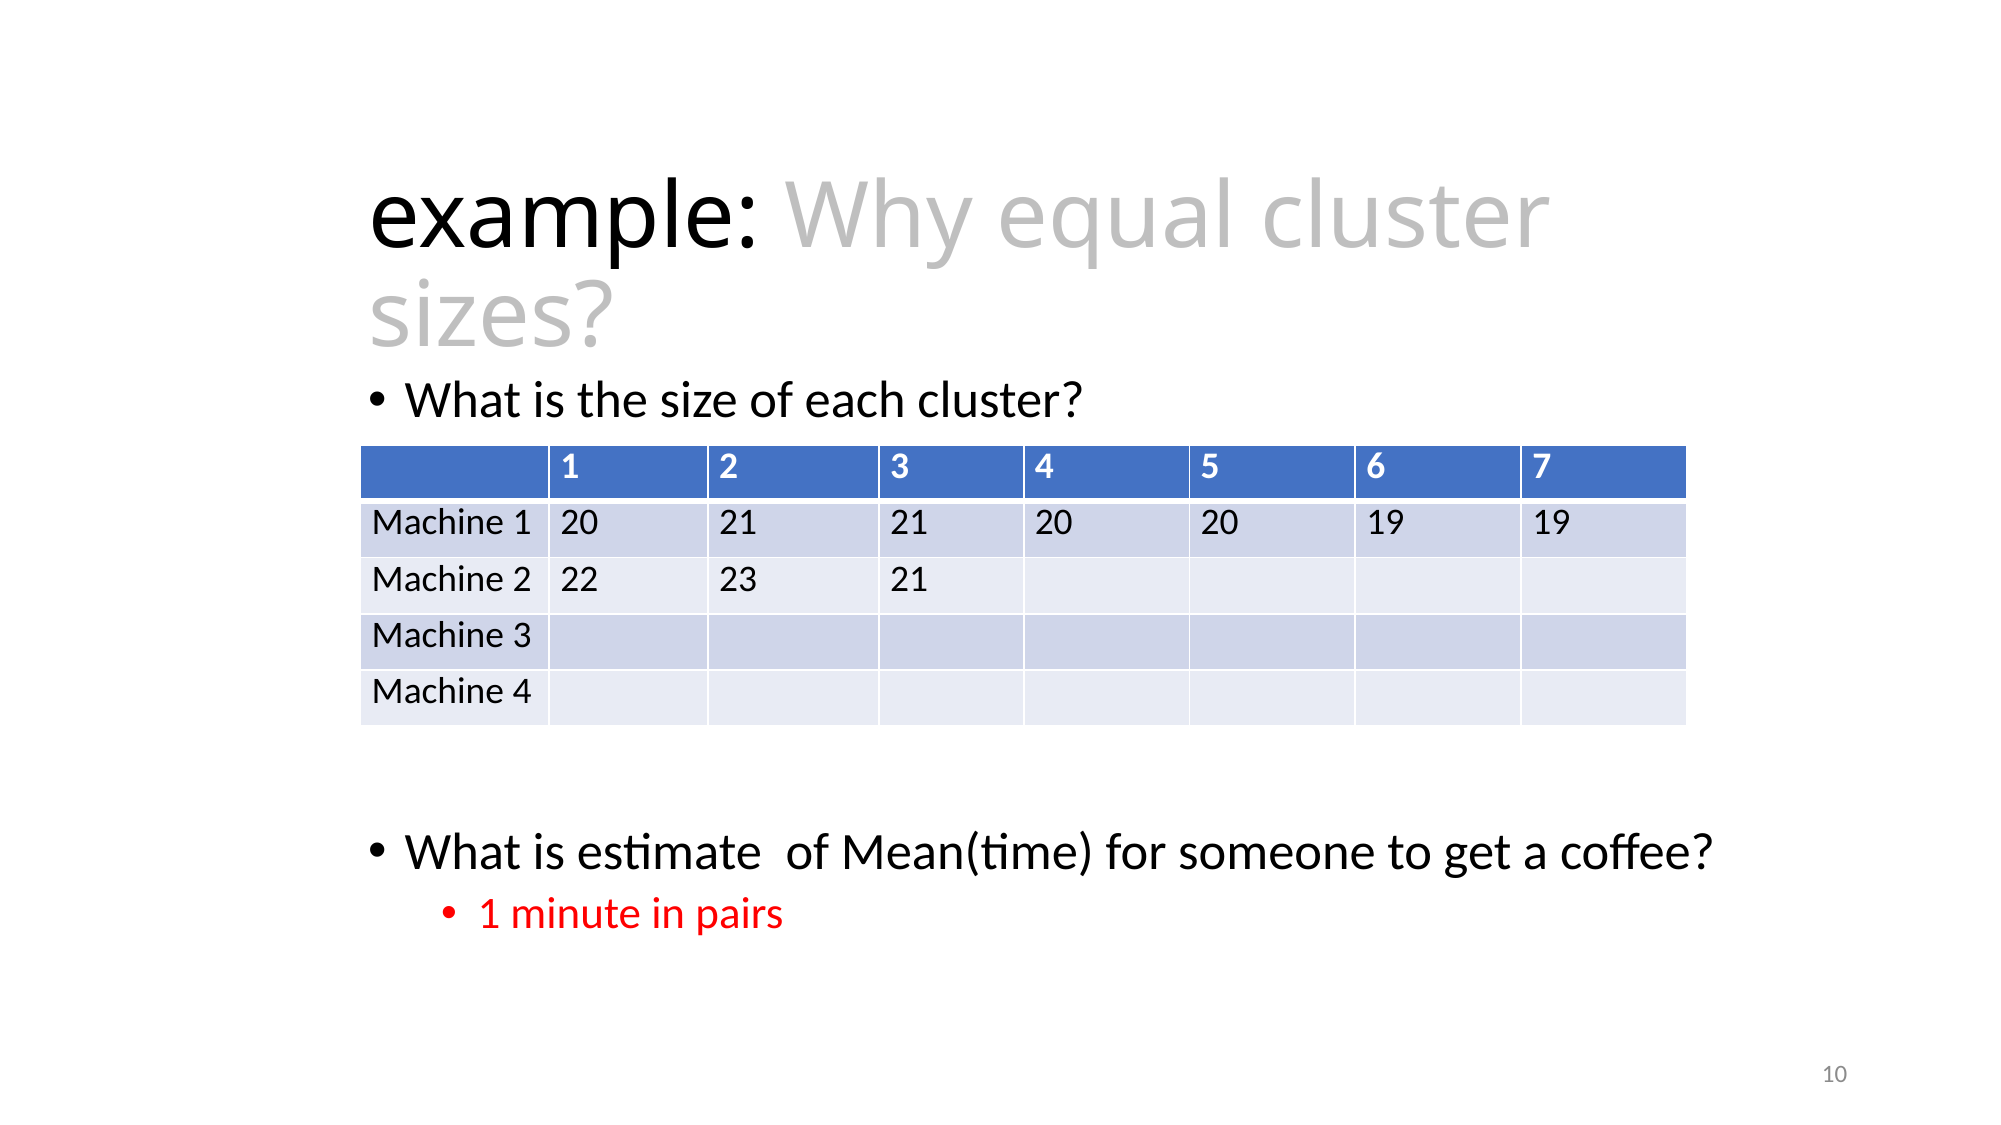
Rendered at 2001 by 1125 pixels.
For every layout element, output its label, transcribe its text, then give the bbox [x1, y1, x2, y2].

table_header 7 [1522, 446, 1686, 498]
table_cell [1356, 558, 1520, 613]
slide_number 10 [1412, 1042, 1863, 1103]
table_cell 23 [709, 558, 878, 613]
table_cell Machine 4 [361, 671, 548, 725]
table_cell 19 [1356, 504, 1520, 557]
table_cell 21 [709, 504, 878, 557]
table_header 2 [709, 446, 878, 498]
table_cell [880, 671, 1023, 725]
table_cell [550, 671, 707, 725]
table_cell [1190, 558, 1354, 613]
table_cell [709, 671, 878, 725]
table_header [361, 446, 548, 498]
table_header 5 [1190, 446, 1354, 498]
table_cell [1190, 671, 1354, 725]
table_cell Machine 2 [361, 558, 548, 613]
table_cell Machine 1 [361, 504, 548, 557]
table_cell 21 [880, 504, 1023, 557]
table_header 6 [1356, 446, 1520, 498]
table_cell [550, 615, 707, 669]
table_header 4 [1025, 446, 1189, 498]
table_cell 20 [550, 504, 707, 557]
table_cell [1522, 671, 1686, 725]
table_cell [880, 615, 1023, 669]
table_cell [1025, 671, 1189, 725]
table_header 1 [550, 446, 707, 498]
table_cell [1025, 615, 1189, 669]
list What is the size of each cluster? Use cluster sampling (select 1). What is population mean? What is estimate of Mean(time) for someone to get a coffee? 1 minute in pairs [353, 365, 1736, 959]
table_cell [1190, 615, 1354, 669]
table_cell [1356, 671, 1520, 725]
table_cell 20 [1190, 504, 1354, 557]
table_cell 19 [1522, 504, 1686, 557]
table_cell [1522, 615, 1686, 669]
table_cell 20 [1025, 504, 1189, 557]
table_cell [1356, 615, 1520, 669]
table_cell [1025, 558, 1189, 613]
table_cell [1522, 558, 1686, 613]
table_cell 22 [550, 558, 707, 613]
table_cell 21 [880, 558, 1023, 613]
table_header 3 [880, 446, 1023, 498]
table_cell Machine 3 [361, 615, 548, 669]
table_cell [709, 615, 878, 669]
title example: Why equal cluster sizes? [353, 185, 1695, 349]
